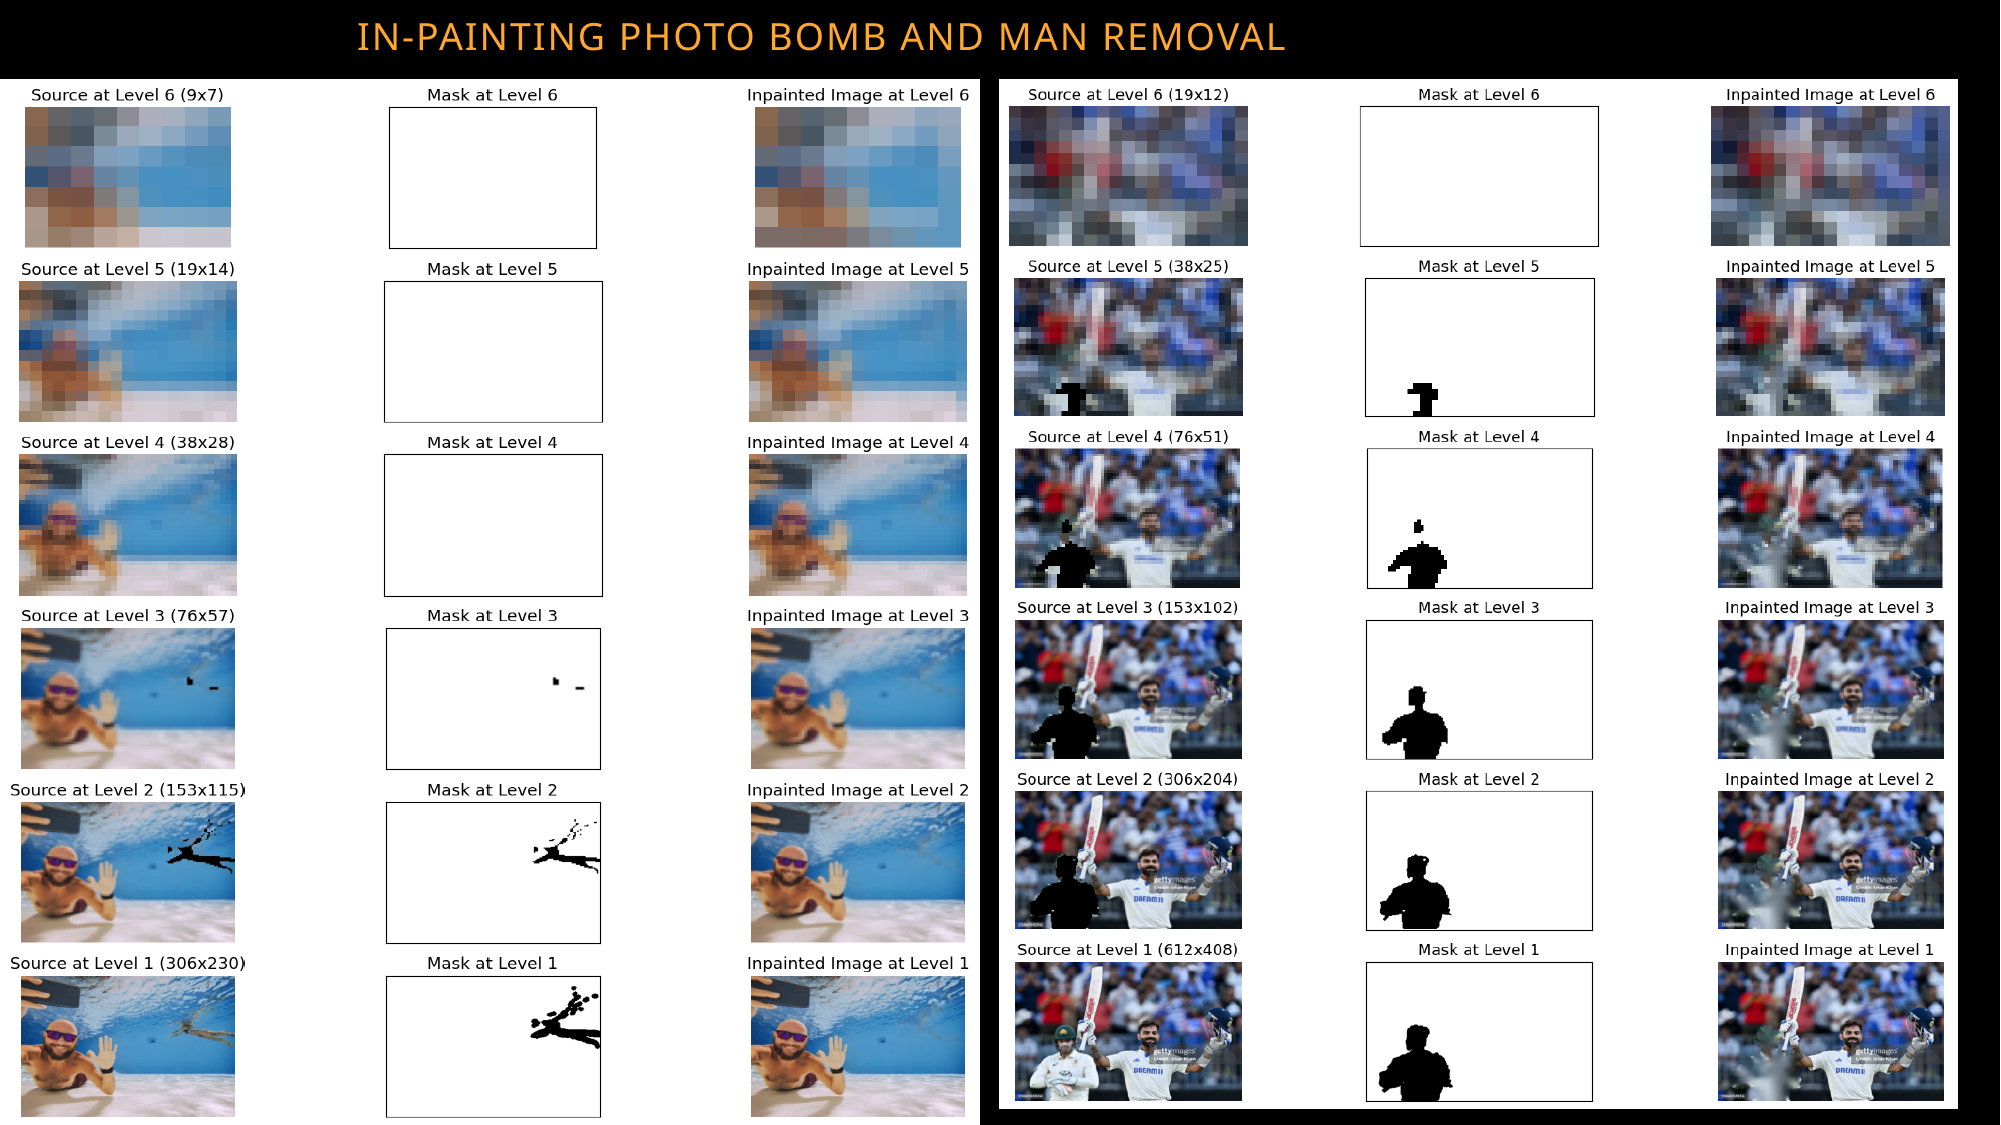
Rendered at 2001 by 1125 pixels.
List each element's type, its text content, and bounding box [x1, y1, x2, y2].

picture [999, 79, 1958, 1109]
picture [0, 79, 980, 1125]
title In-painting photo bomb and MAN removal [342, 16, 1438, 81]
